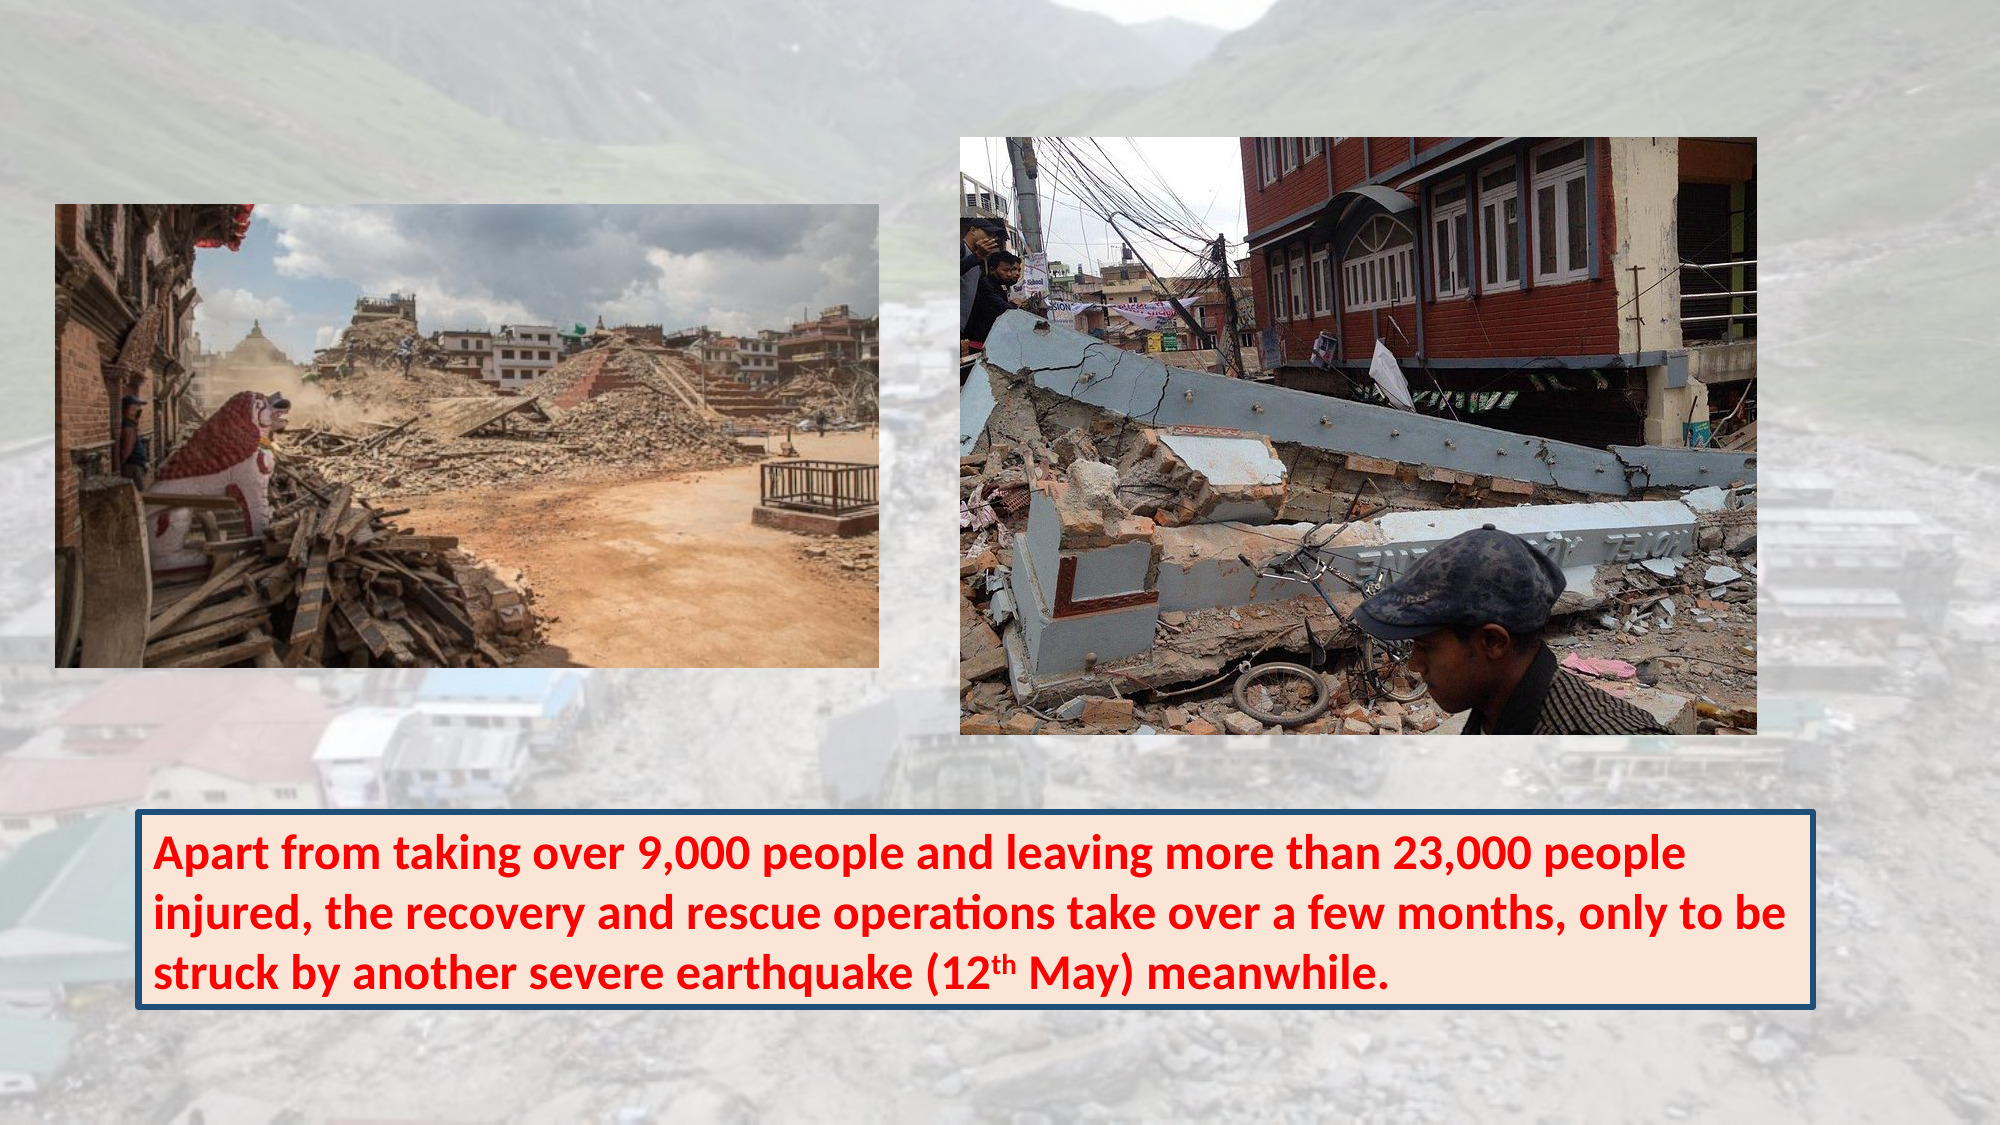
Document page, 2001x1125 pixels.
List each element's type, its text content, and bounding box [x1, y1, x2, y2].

picture [55, 204, 879, 668]
text_box Apart from taking over 9,000 people and leaving more than 23,000 people injured, the recovery and rescue operations take over a few months, only to be struck by another severe earthquake (12th May) meanwhile. [138, 812, 1813, 1007]
picture [960, 137, 1757, 735]
